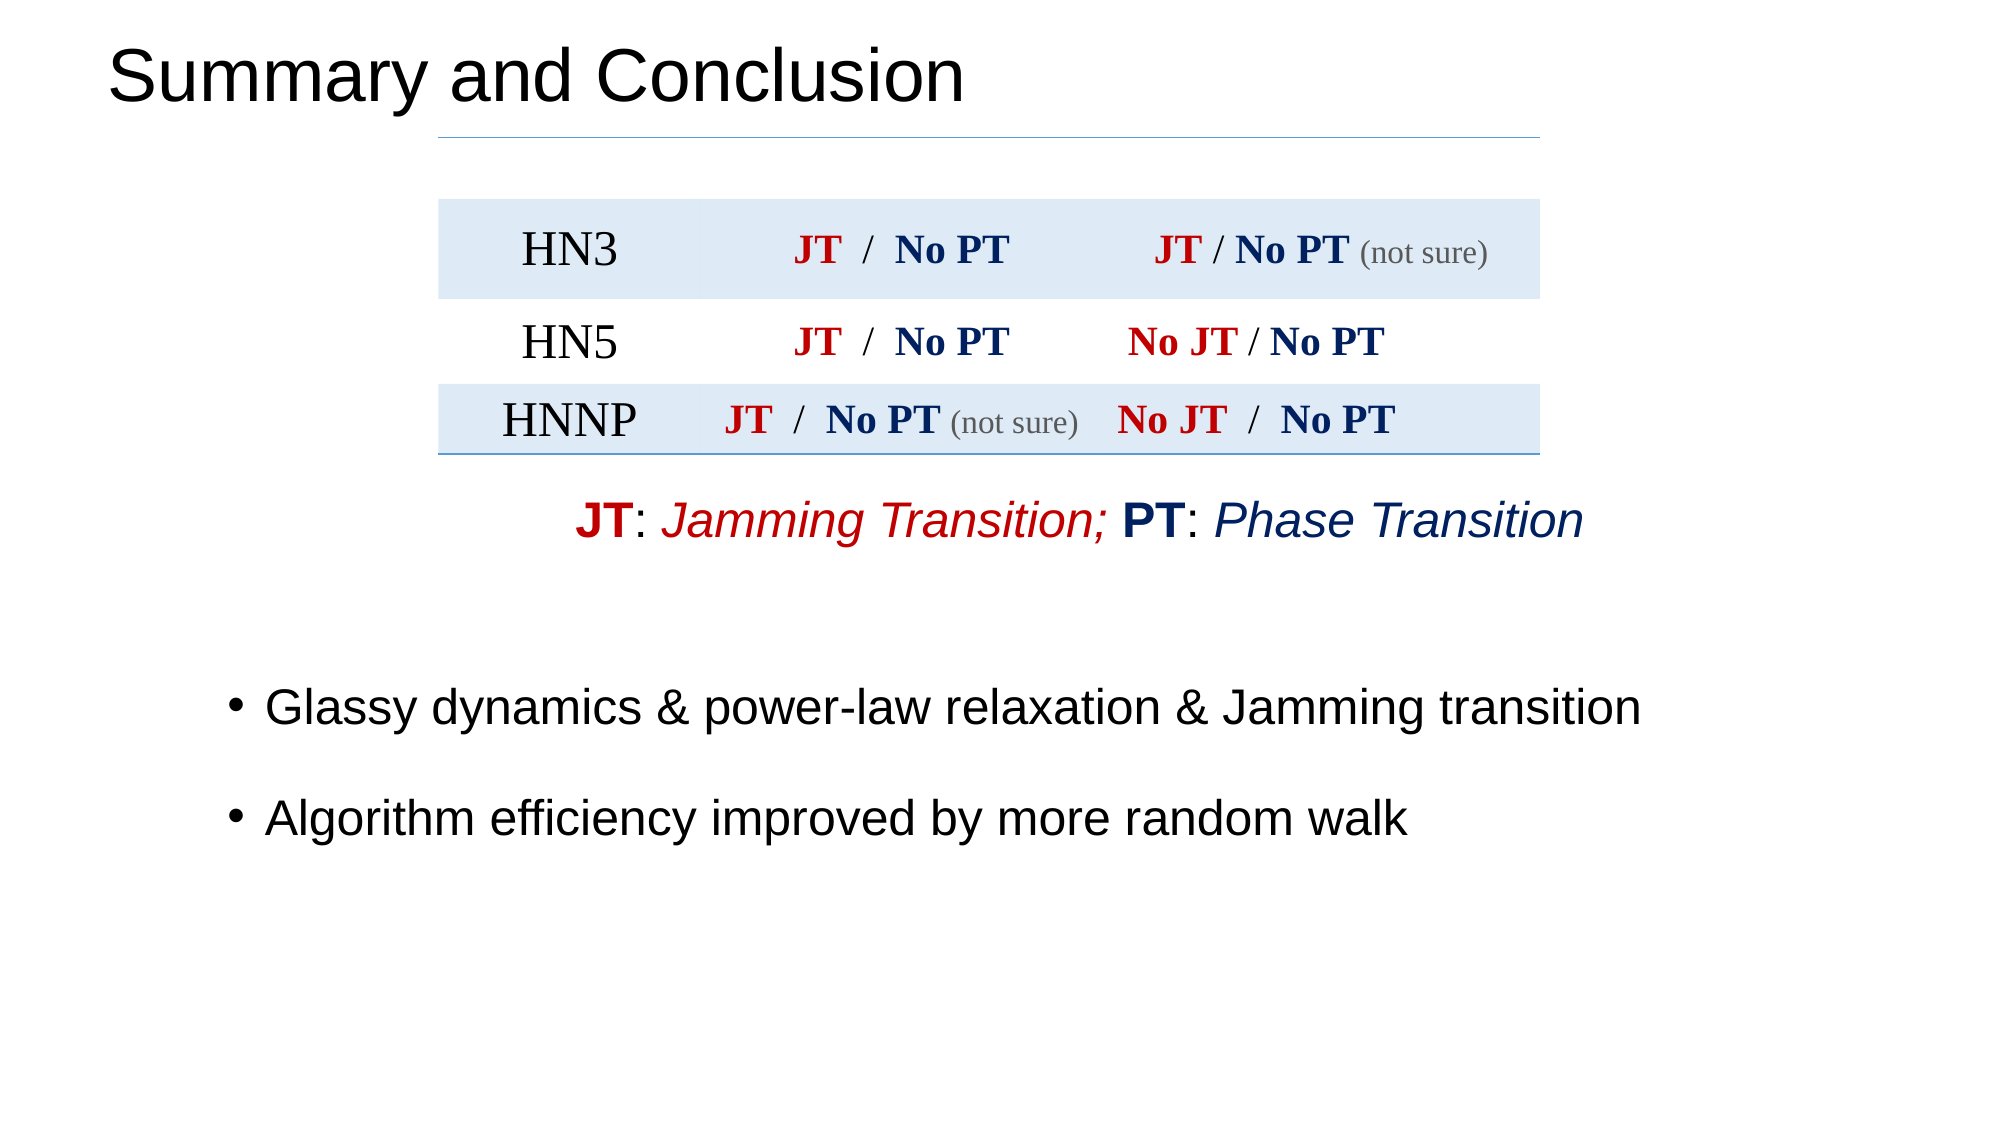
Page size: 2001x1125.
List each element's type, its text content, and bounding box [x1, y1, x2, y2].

list JT: Jamming Transition; PT: Phase Transition Glassy dynamics & power-law relaxation & Jamming transition Algorithm efficiency improved by more random walk [212, 174, 1920, 1050]
title Summary and Conclusion [92, 0, 1443, 157]
